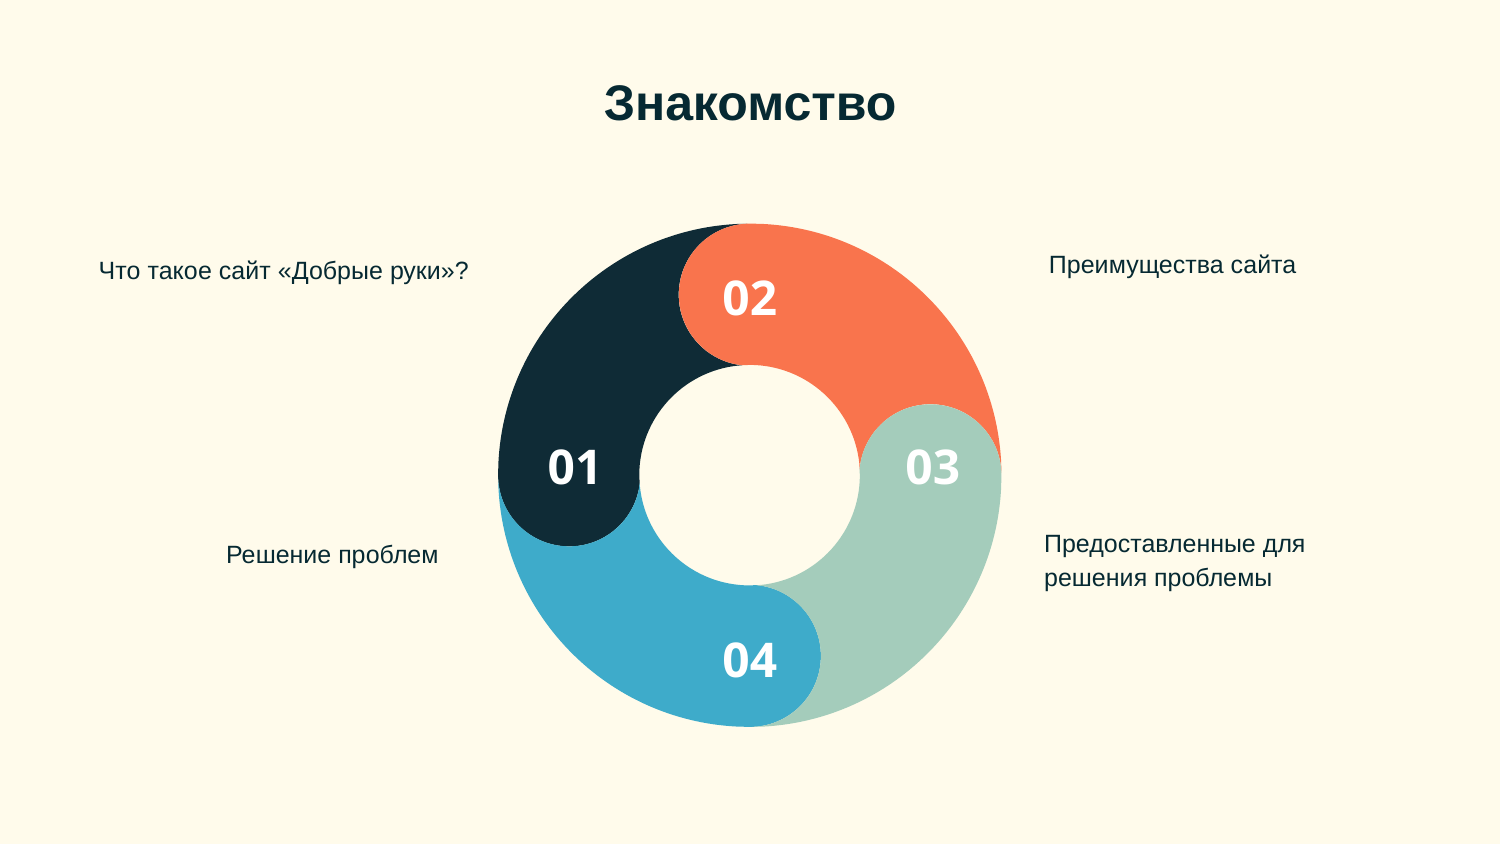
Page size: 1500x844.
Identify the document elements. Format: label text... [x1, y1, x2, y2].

subtitle Решение проблем [16, 519, 455, 719]
subtitle Предоставленные для решения проблемы [1029, 507, 1430, 707]
subtitle Преимущества сайта [1033, 228, 1408, 428]
subtitle Что такое сайт «Добрые руки»? [29, 235, 485, 435]
title Знакомство [204, 65, 1296, 136]
